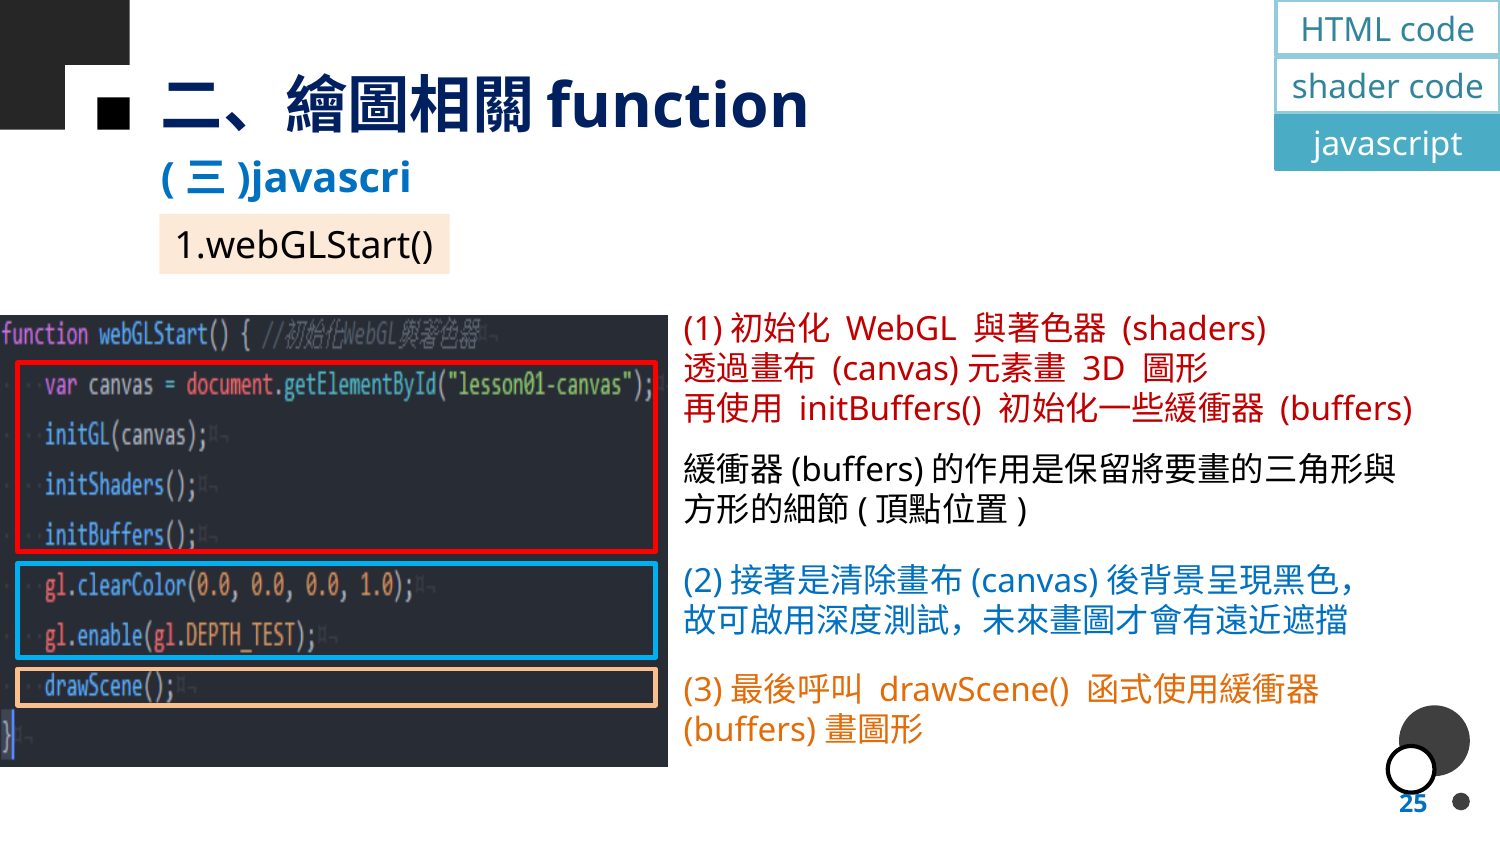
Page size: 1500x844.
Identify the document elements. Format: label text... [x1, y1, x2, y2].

text_box (三)javascript [145, 143, 442, 259]
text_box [1387, 705, 1471, 811]
text_box 1.webGLStart() [159, 213, 450, 274]
slide_number 25 [1092, 782, 1443, 827]
text_box (3)最後呼叫 drawScene() 函式使用緩衝器(buffers)畫圖形 [671, 660, 1419, 756]
text_box (2)接著是清除畫布(canvas)後背景呈現黑色，故可啟用深度測試，未來畫圖才會有遠近遮擋 [671, 551, 1419, 647]
title 二、繪圖相關function [145, 32, 951, 173]
text_box 緩衝器(buffers)的作用是保留將要畫的三角形與方形的細節(頂點位置) [671, 440, 1419, 536]
text_box javascript [1275, 114, 1500, 170]
text_box (1)初始化 WebGL 與著色器 (shaders) 透過畫布 (canvas)元素畫 3D 圖形 再使用 initBuffers() 初始化一些緩衝器 (buffers) [668, 299, 1470, 435]
picture [0, 315, 668, 767]
text_box HTML code [1275, 0, 1500, 56]
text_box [0, 0, 130, 130]
text_box shader code [1275, 57, 1500, 113]
